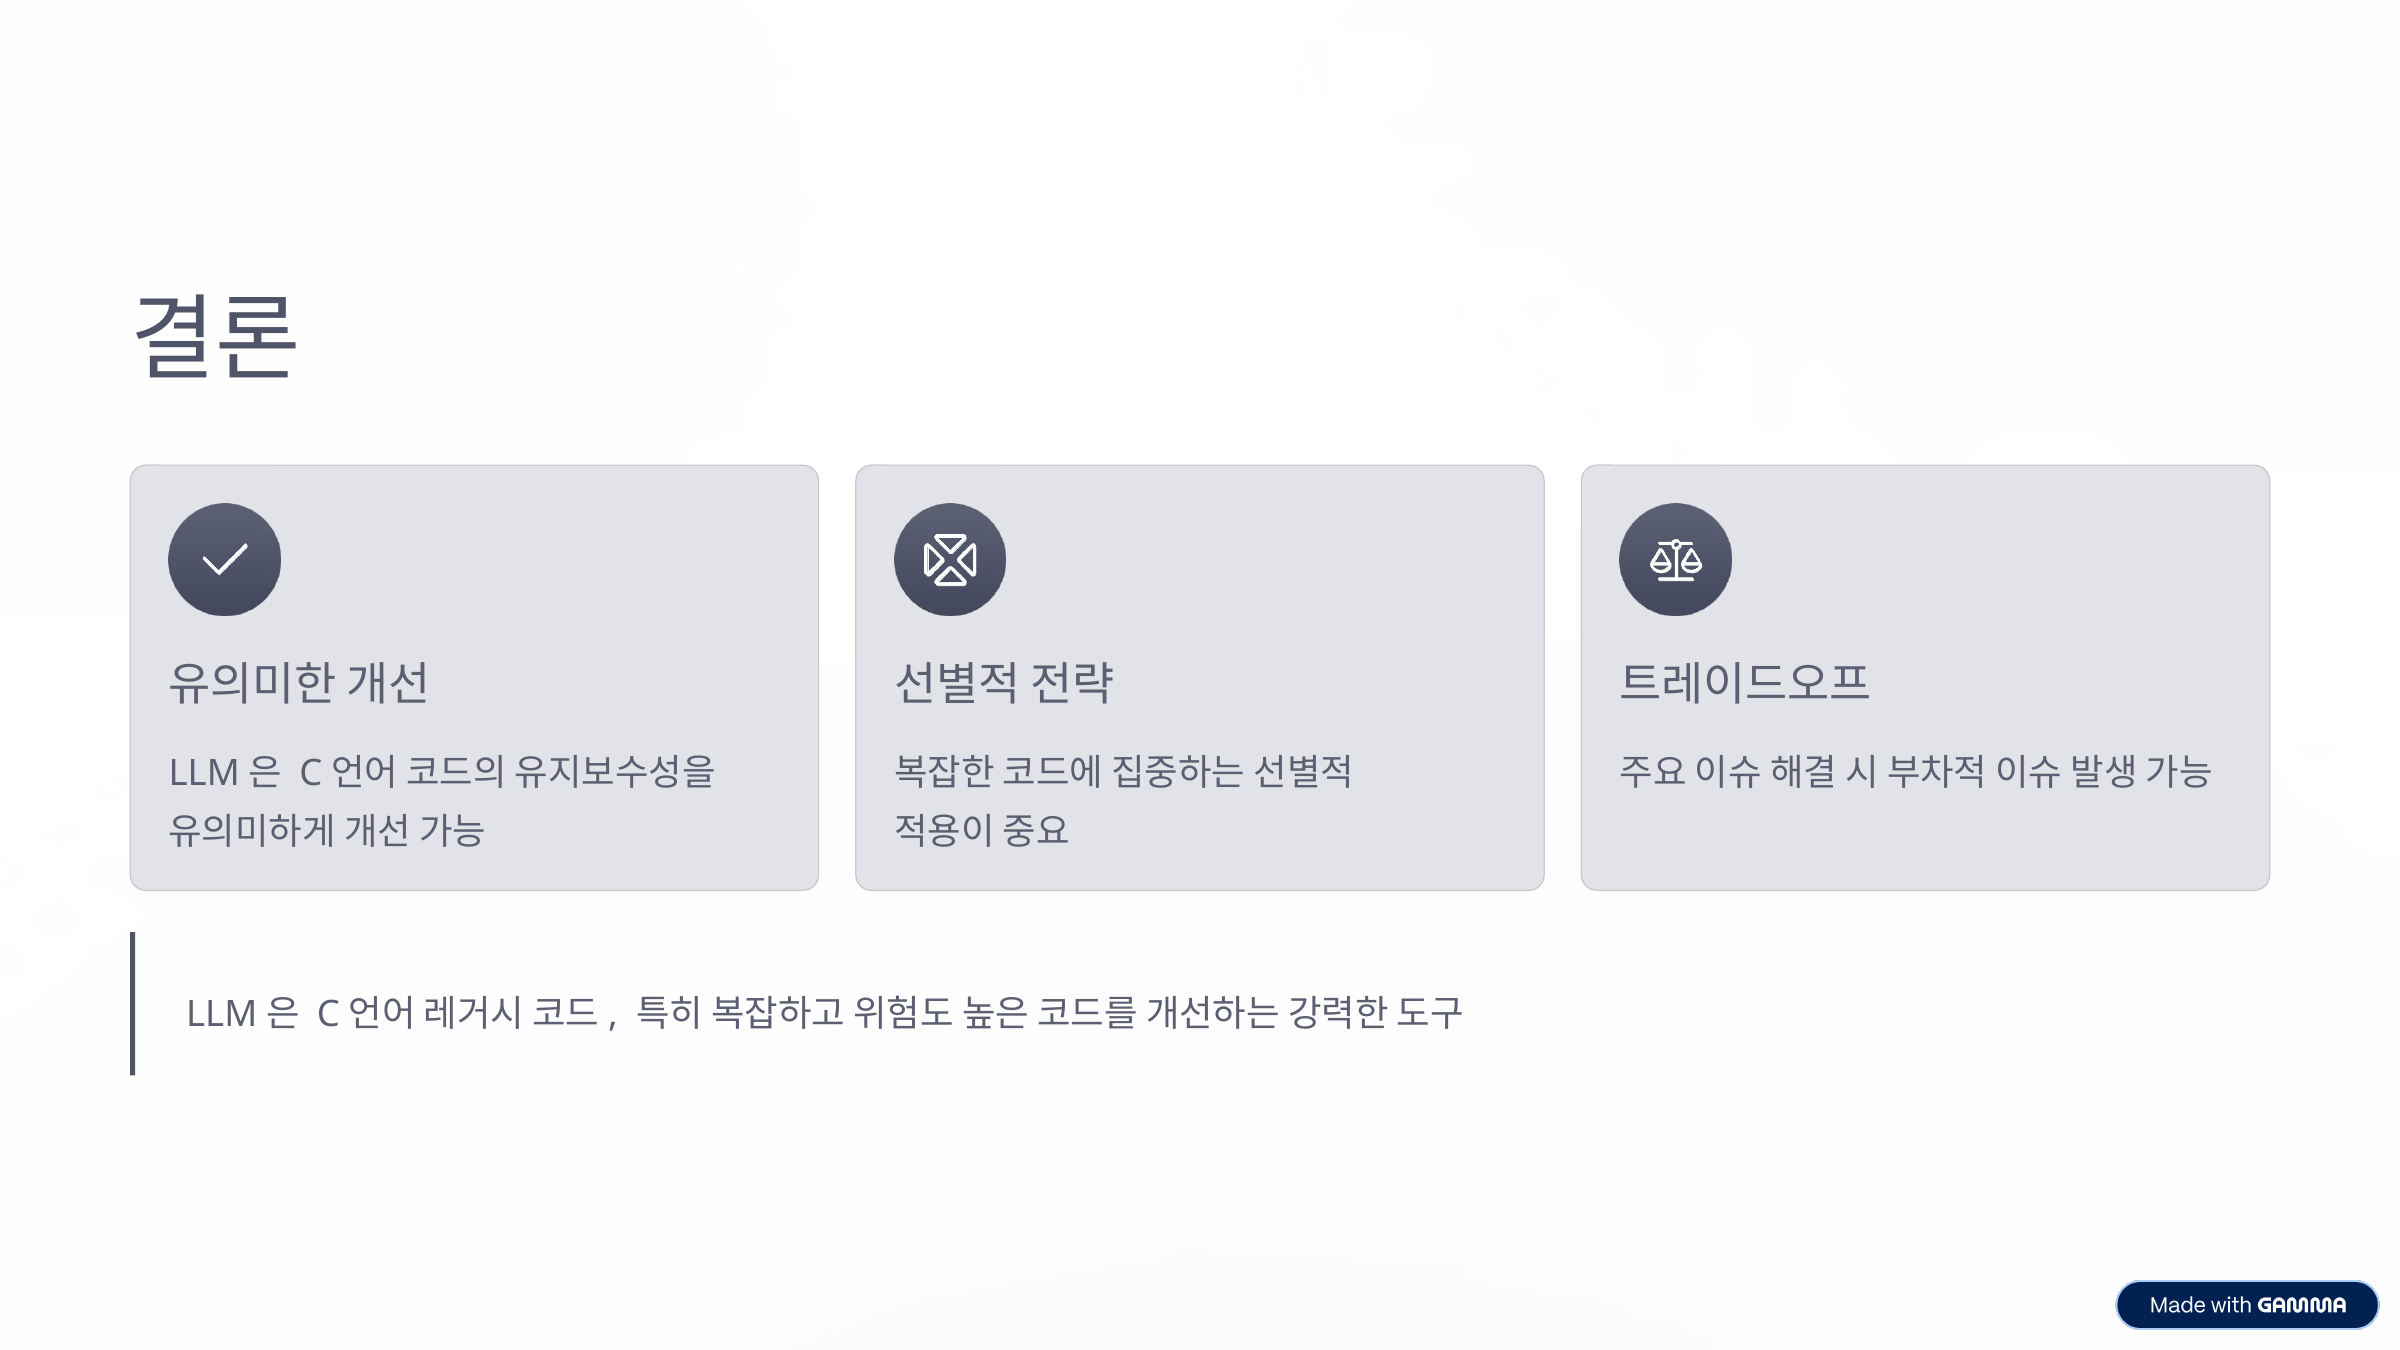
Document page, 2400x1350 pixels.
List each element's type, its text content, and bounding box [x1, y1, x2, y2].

text_box 유의미한 개선 [168, 652, 634, 711]
picture [168, 503, 281, 616]
text_box LLM은 C언어 레거시 코드, 특히 복잡하고 위험도 높은 코드를 개선하는 강력한 도구 [186, 974, 2270, 1034]
text_box 복잡한 코드에 집중하는 선별적 적용이 중요 [894, 732, 1506, 852]
picture [2106, 1271, 2389, 1339]
text_box 트레이드오프 [1619, 652, 2085, 711]
text_box [130, 932, 136, 1076]
text_box [130, 465, 819, 891]
text_box 주요 이슈 해결 시 부차적 이슈 발생 가능 [1619, 732, 2232, 793]
text_box 선별적 전략 [894, 652, 1360, 711]
text_box 결론 [130, 274, 1061, 391]
picture [894, 503, 1006, 616]
picture [1619, 503, 1732, 616]
text_box [855, 465, 1545, 891]
text_box [1581, 465, 2270, 891]
text_box LLM은 C언어 코드의 유지보수성을 유의미하게 개선 가능 [168, 732, 781, 852]
